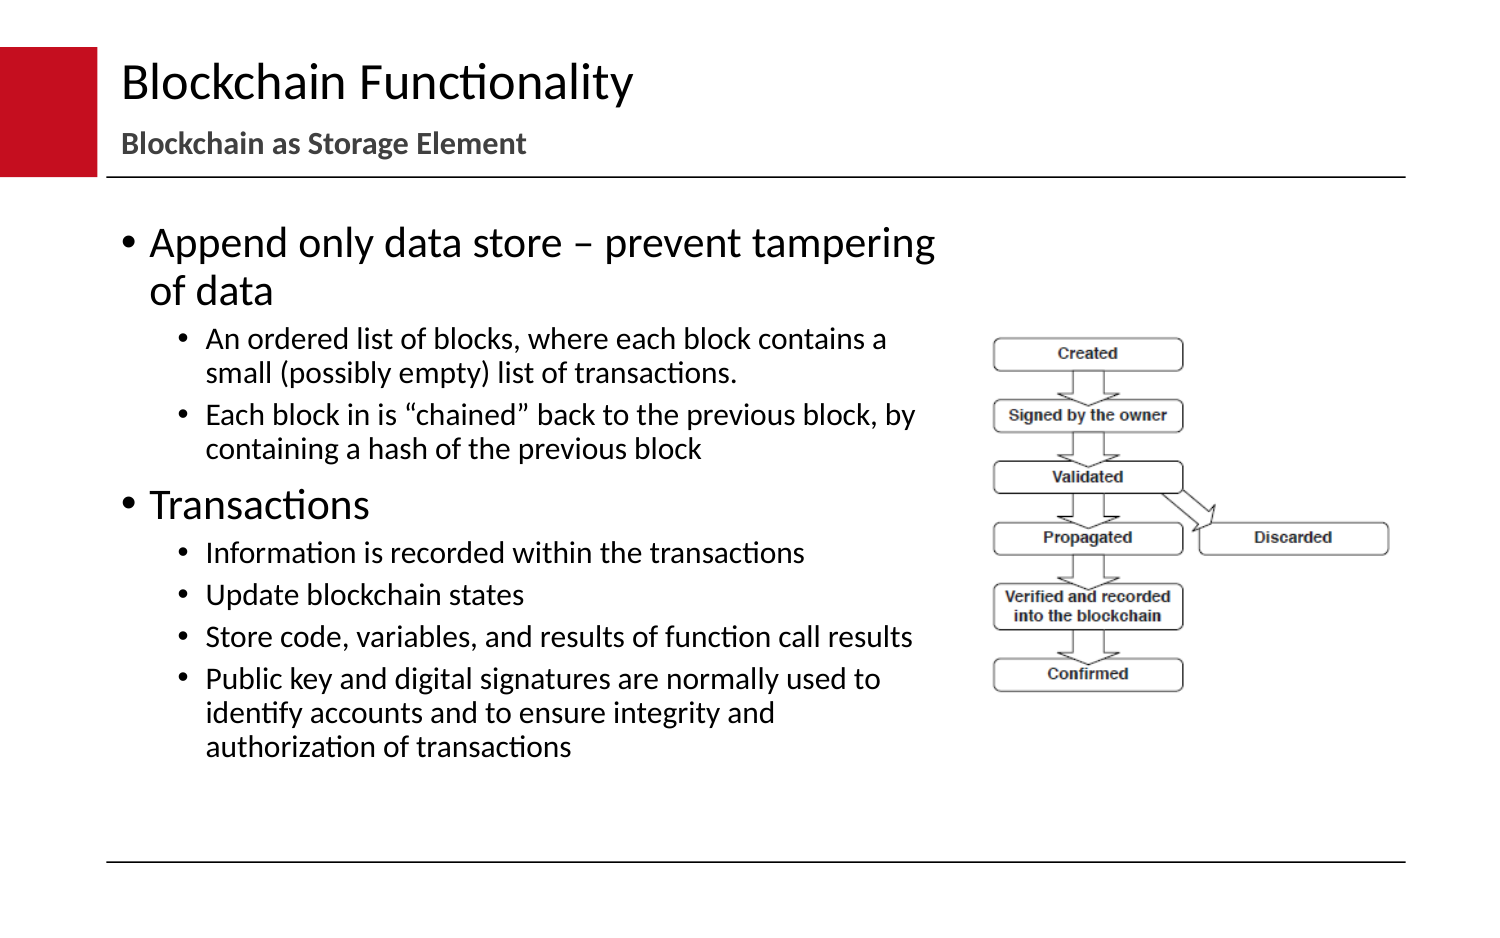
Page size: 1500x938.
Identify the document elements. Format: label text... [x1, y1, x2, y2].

title Blockchain Functionality [106, 47, 1195, 120]
list Append only data store – prevent tampering of data An ordered list of blocks, where each block contains a small (possibly empty) list of transactions. Each block in is “chained” back to the previous block, by containing a hash of the previous block Transactions Information is recorded within the transactions Update blockchain states Store code, variables, and results of function call results Public key and digital signatures are normally used to identify accounts and to ensure integrity and authorization of transactions [106, 212, 966, 844]
picture [989, 332, 1394, 699]
list Blockchain as Storage Element [106, 120, 1195, 170]
